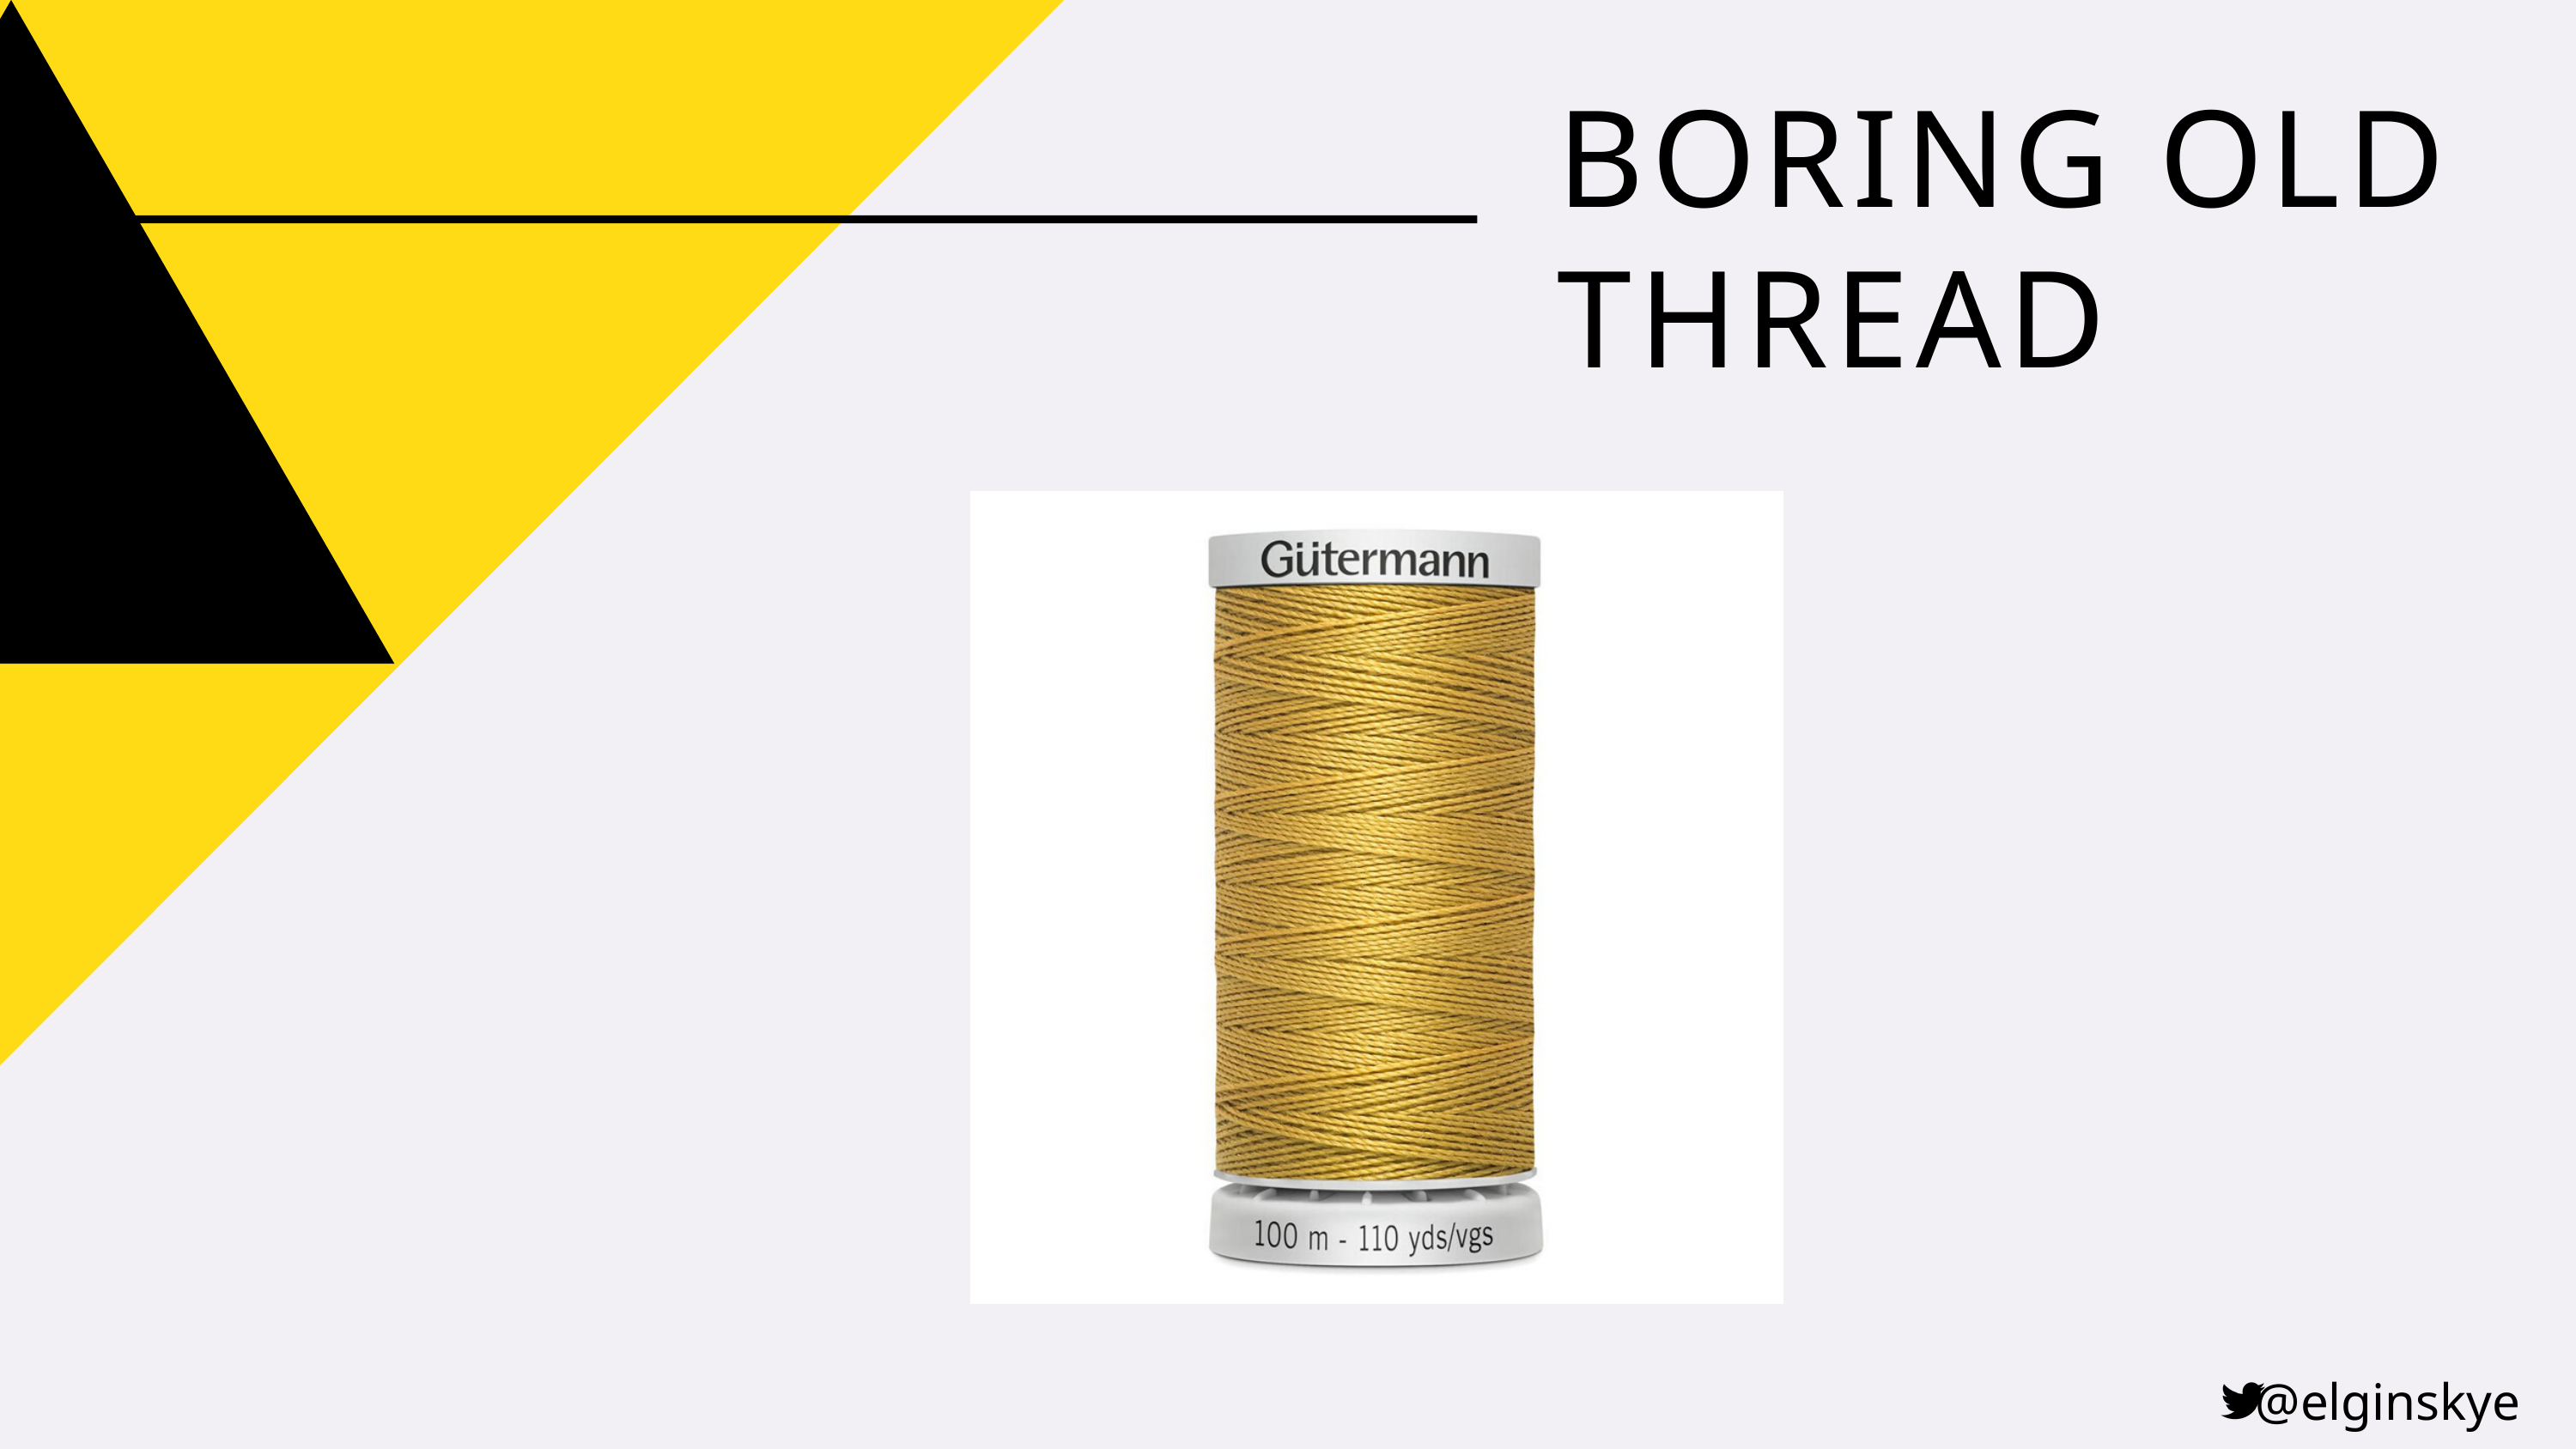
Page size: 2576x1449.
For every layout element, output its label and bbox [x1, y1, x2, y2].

text_box [2141, 1367, 2576, 1429]
text_box [1557, 72, 2576, 396]
text_box [0, 0, 395, 664]
text_box [1070, 215, 1478, 224]
picture [969, 491, 1783, 1304]
text_box [0, 0, 1066, 1065]
